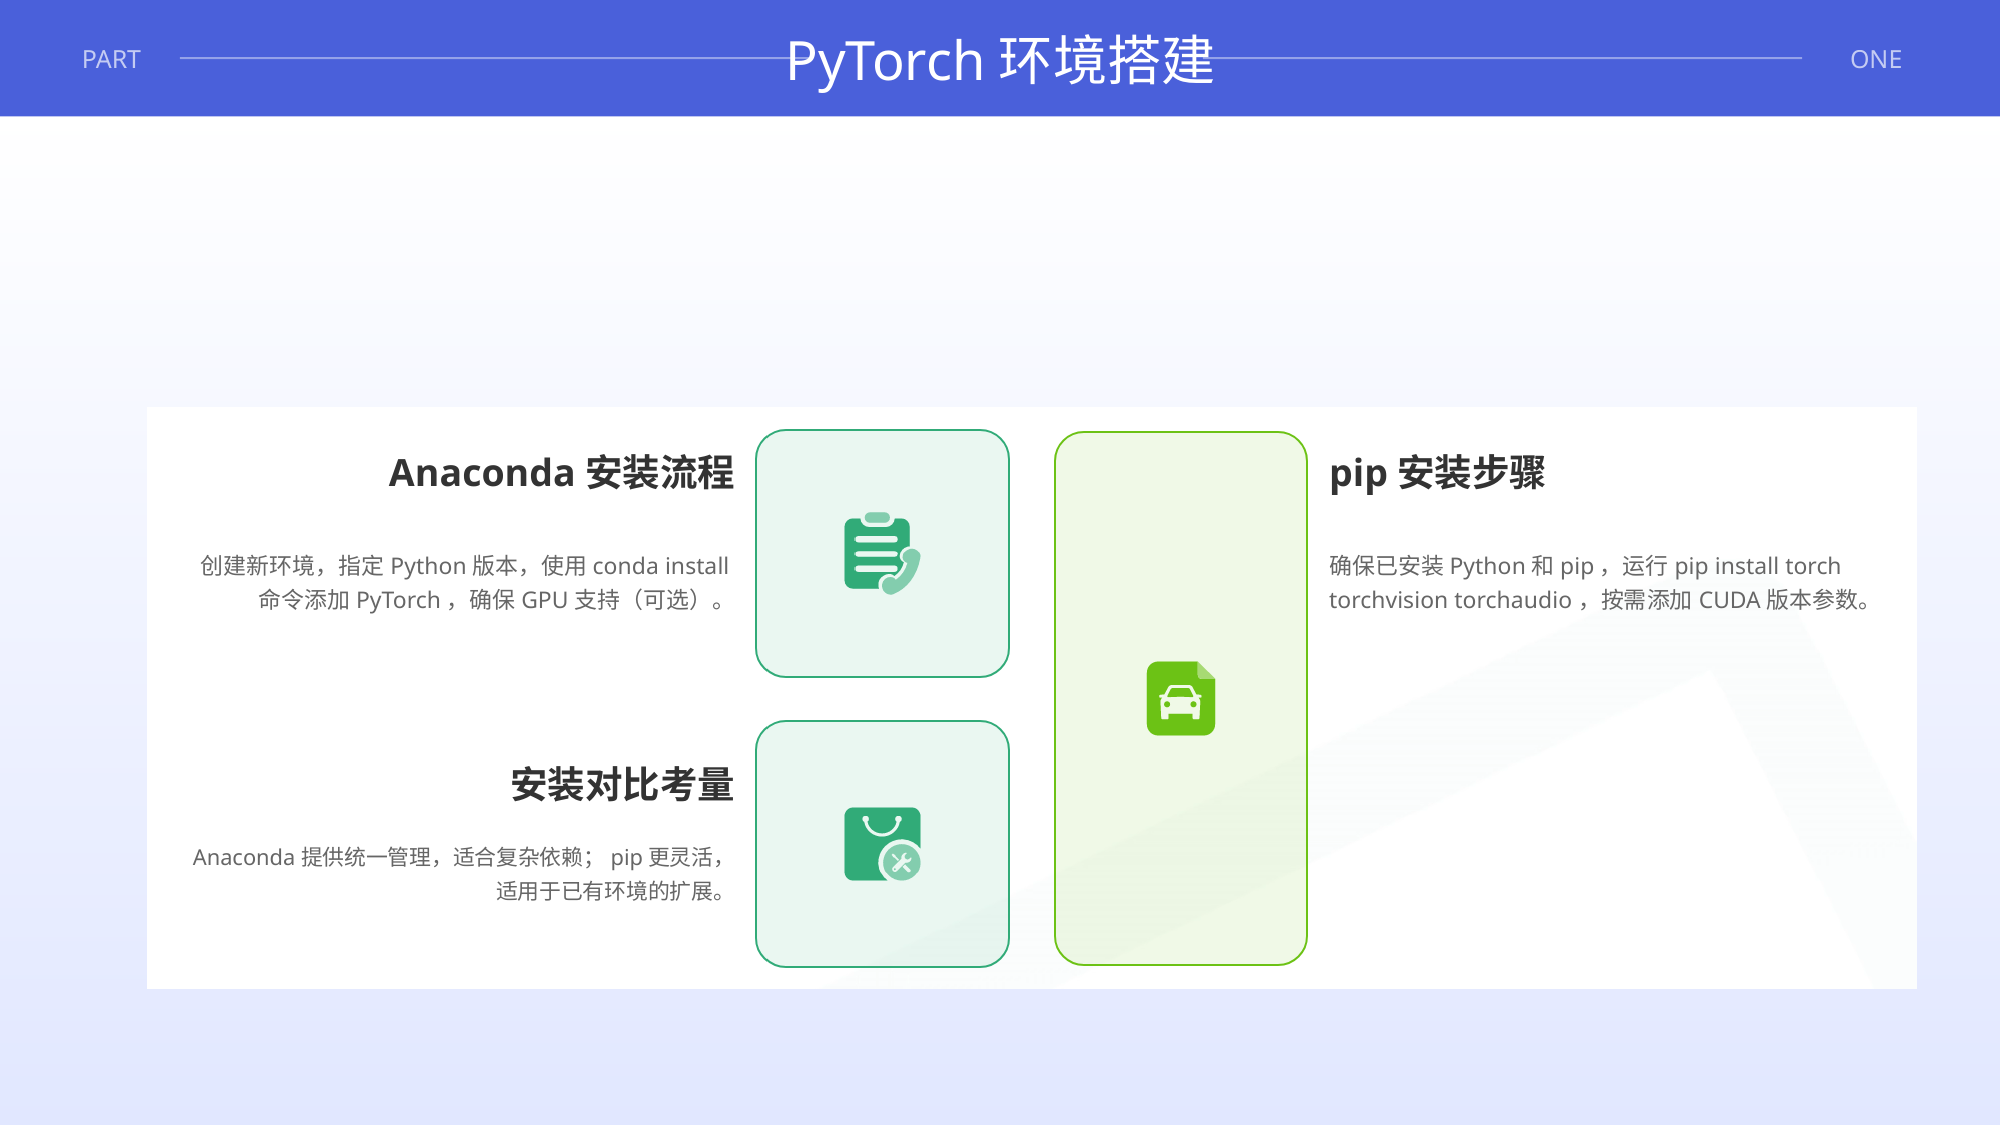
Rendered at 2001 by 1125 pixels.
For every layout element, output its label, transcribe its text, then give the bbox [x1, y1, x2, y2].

text_box ONE [1494, 36, 1918, 81]
text_box PyTorch环境搭建 [1, 18, 2000, 99]
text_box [147, 407, 1918, 989]
text_box PART [67, 36, 596, 81]
